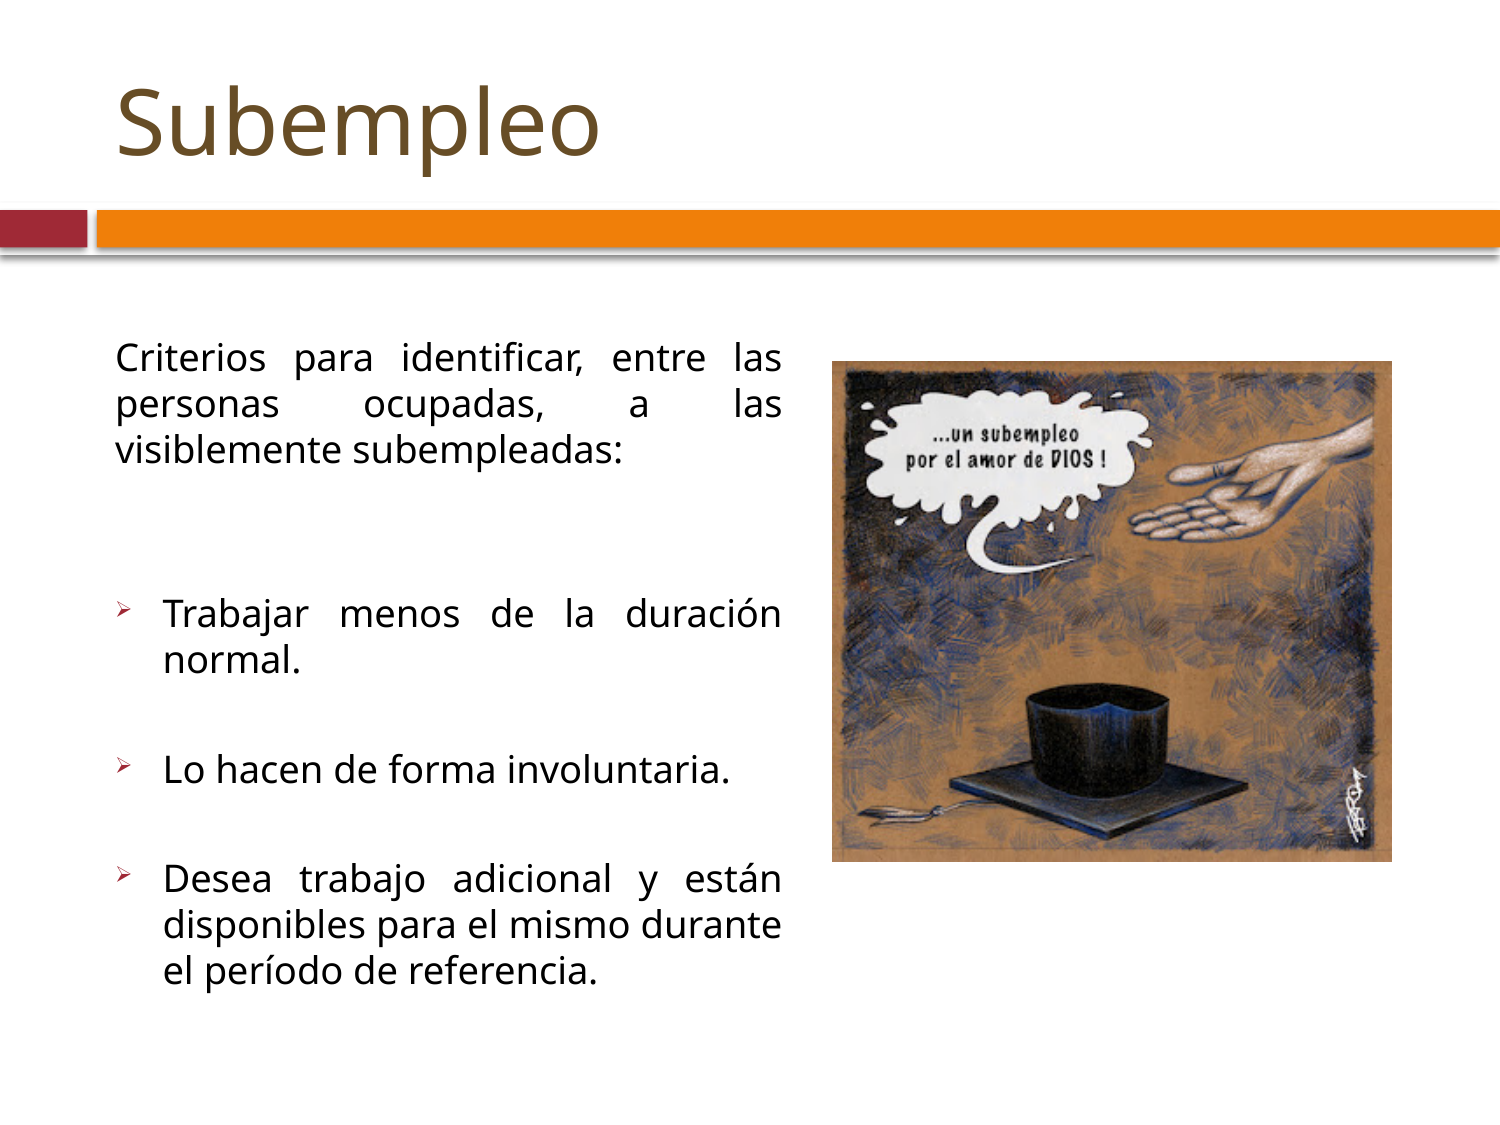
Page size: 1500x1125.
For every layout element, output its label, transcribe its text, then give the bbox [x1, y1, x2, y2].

picture [832, 361, 1393, 862]
title Subempleo [100, 37, 1438, 200]
list Criterios para identificar, entre las personas ocupadas, a las visiblemente subempleadas: Trabajar menos de la duración normal. Lo hacen de forma involuntaria. Desea trabajo adicional y están disponibles para el mismo durante el período de referencia. [100, 326, 798, 1000]
